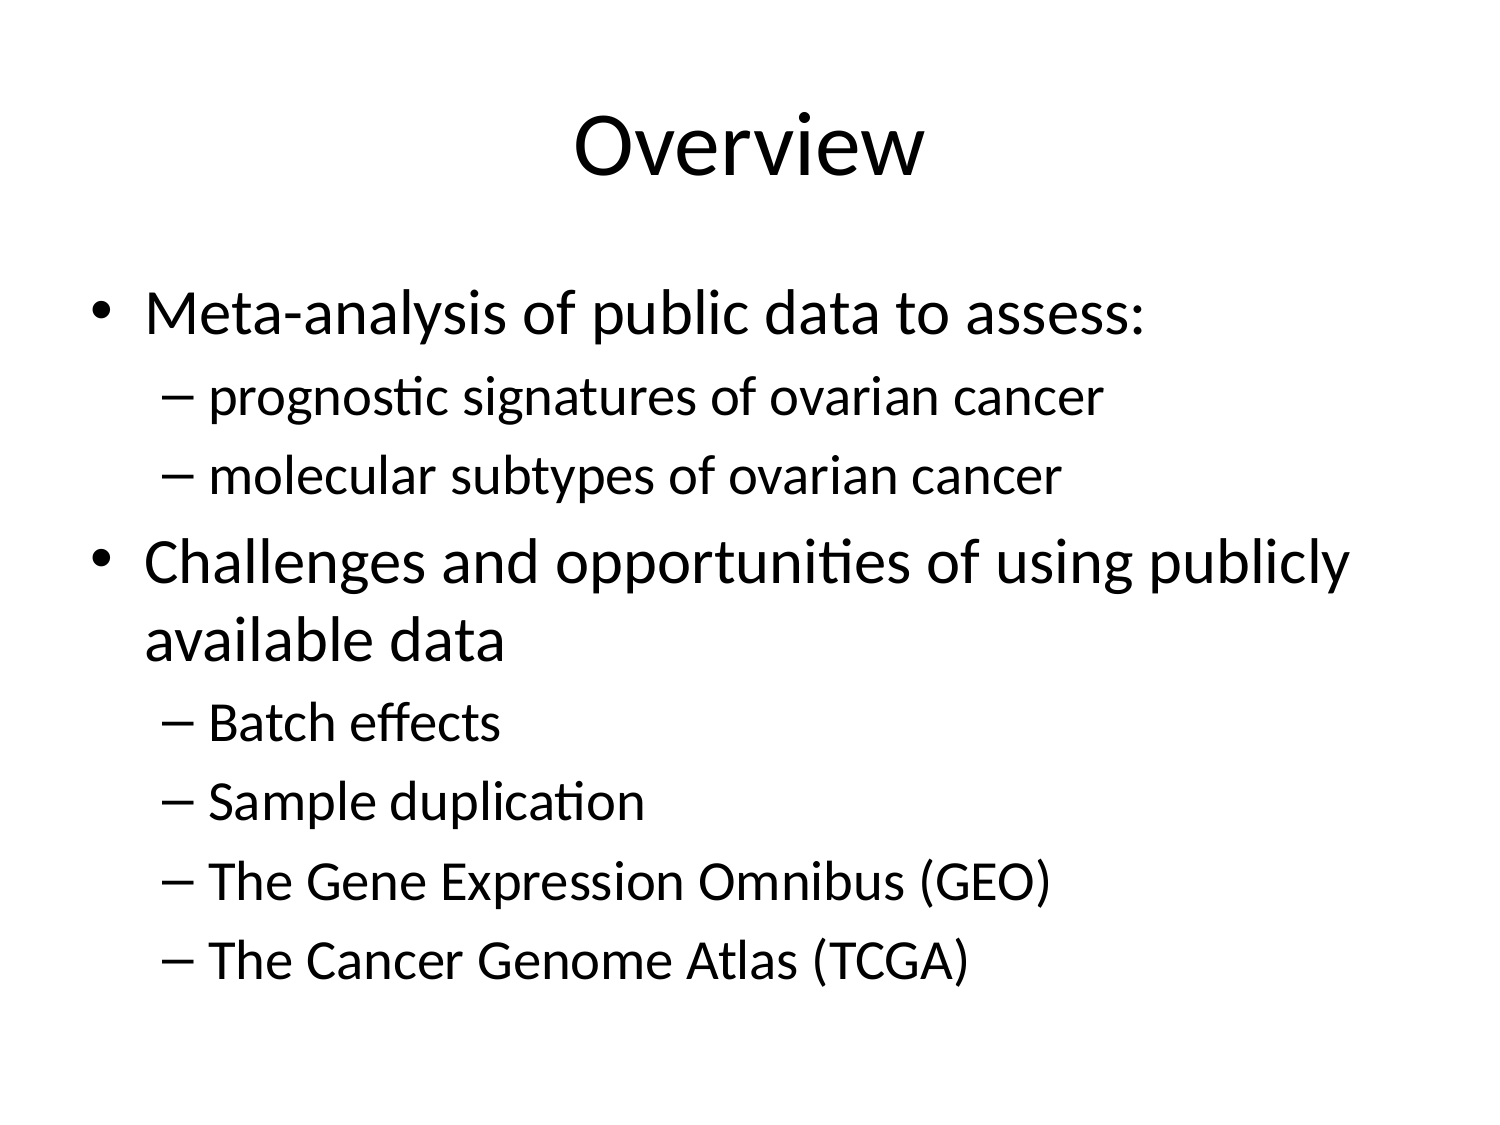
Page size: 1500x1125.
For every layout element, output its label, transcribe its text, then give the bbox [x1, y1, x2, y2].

title Overview [75, 45, 1425, 233]
list Meta-analysis of public data to assess: prognostic signatures of ovarian cancer molecular subtypes of ovarian cancer Challenges and opportunities of using publicly available data Batch effects Sample duplication The Gene Expression Omnibus (GEO) The Cancer Genome Atlas (TCGA) [75, 262, 1425, 1005]
